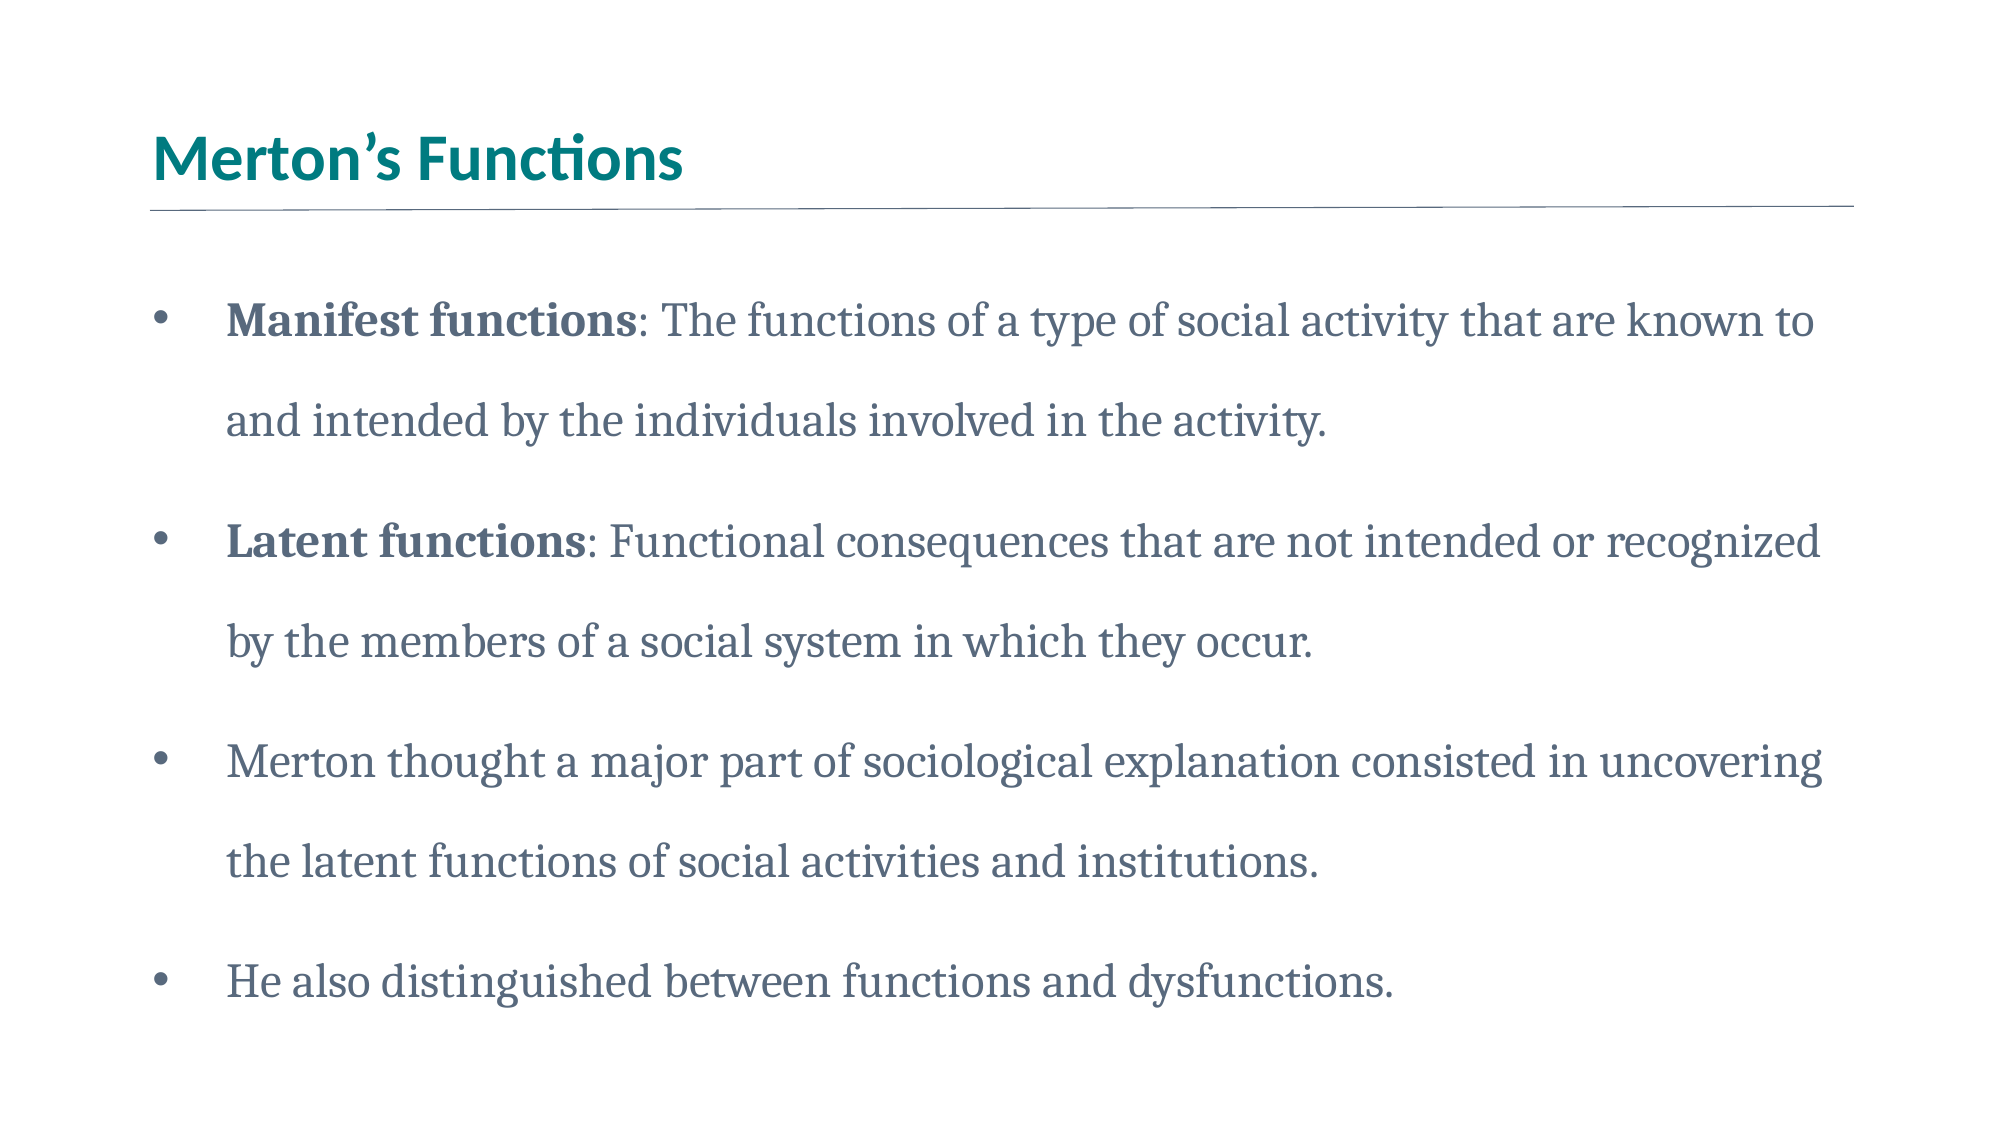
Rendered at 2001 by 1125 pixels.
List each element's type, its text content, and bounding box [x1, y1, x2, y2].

title Merton’s Functions [137, 107, 1863, 211]
list Manifest functions: The functions of a type of social activity that are known to and intended by the individuals involved in the activity. Latent functions: Functional consequences that are not intended or recognized by the members of a social system in which they occur. Merton thought a major part of sociological explanation consisted in uncovering the latent functions of social activities and institutions. He also distinguished between functions and dysfunctions. [137, 238, 1892, 1020]
